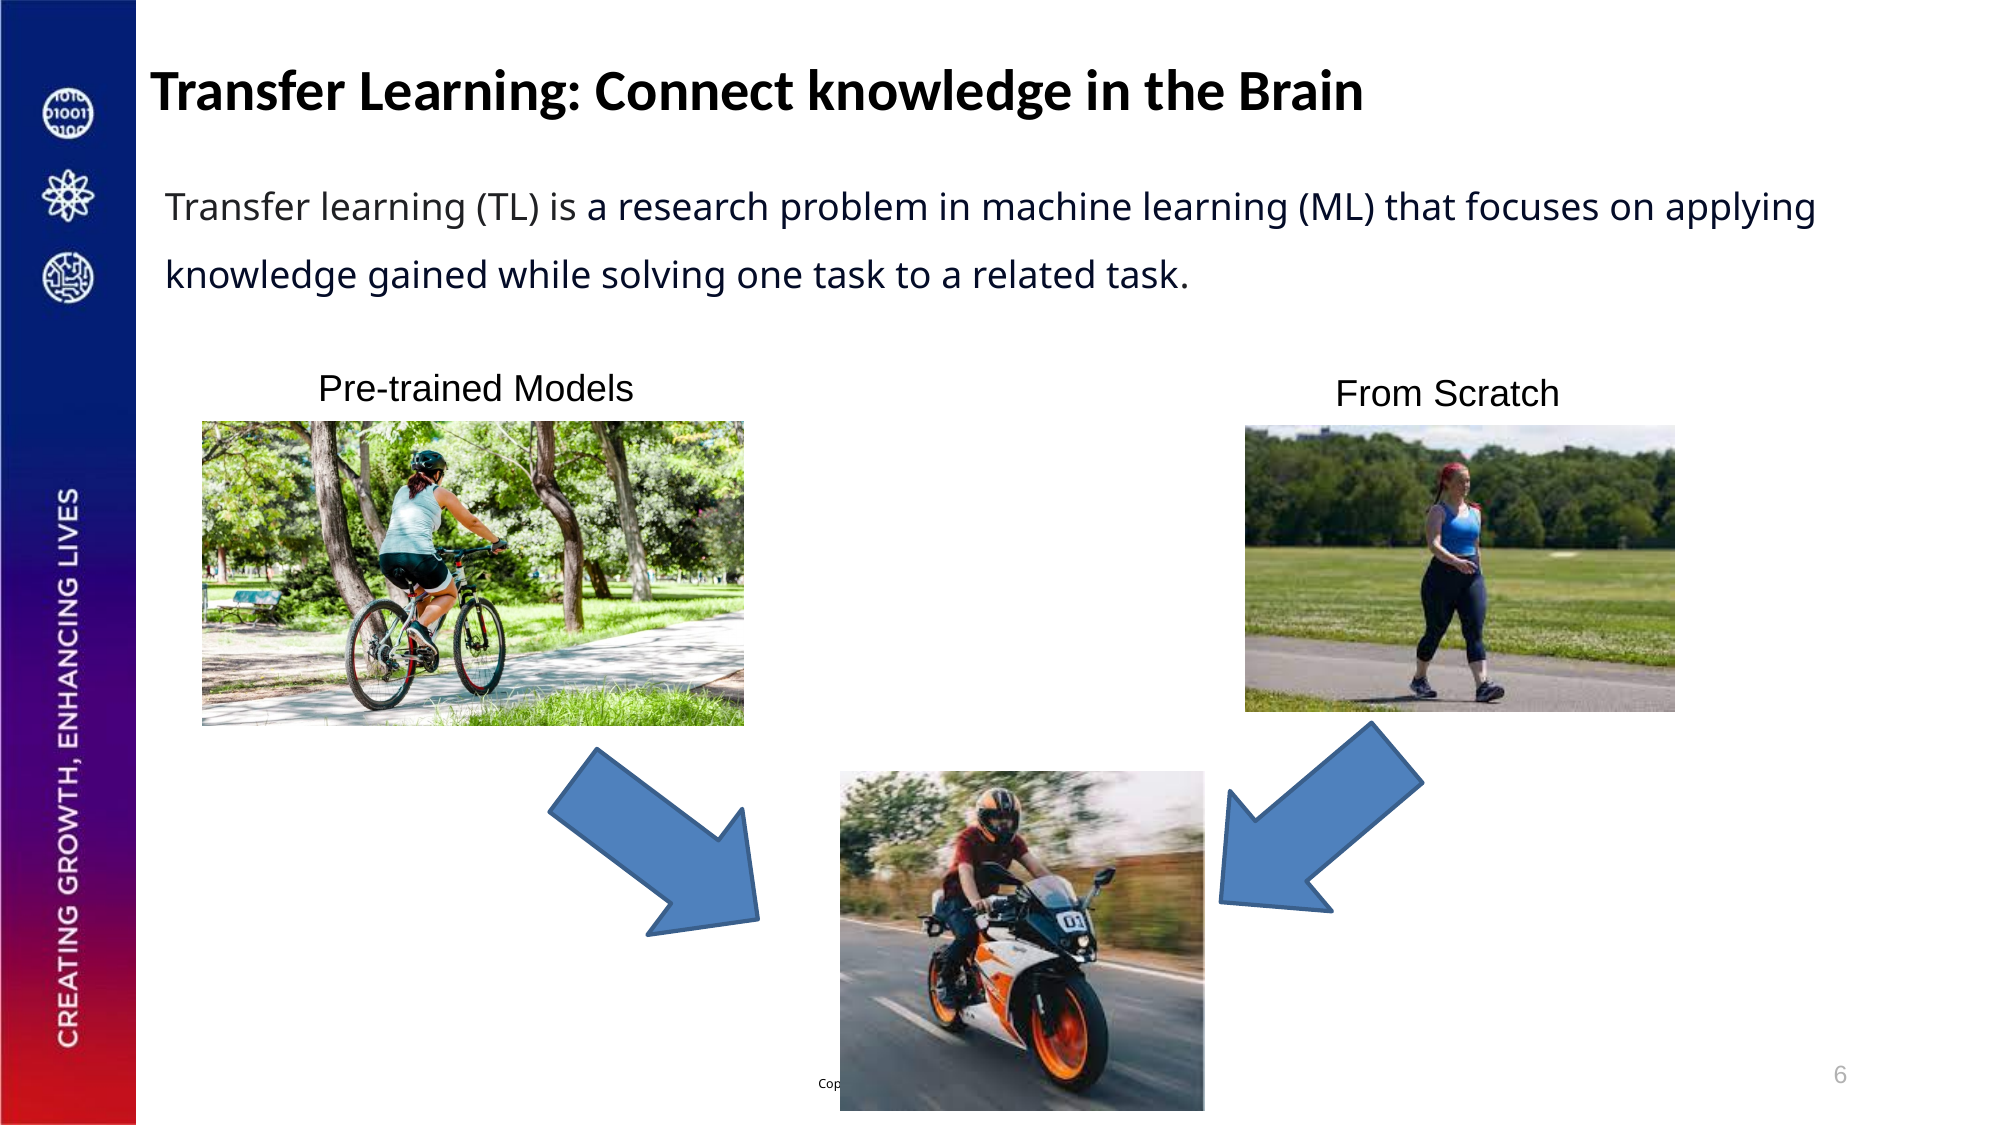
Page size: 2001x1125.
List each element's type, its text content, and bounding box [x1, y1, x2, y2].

picture [201, 421, 744, 726]
text_box [547, 746, 760, 938]
text_box From Scratch [1258, 361, 1638, 421]
text_box [1218, 721, 1425, 914]
picture [0, 0, 136, 1125]
slide_number 6 [1412, 1043, 1863, 1104]
title Transfer Learning: Connect knowledge in the Brain [135, 30, 2000, 144]
text_box Transfer learning (TL) is a research problem in machine learning (ML) that focuses on applying knowledge gained while solving one task to a related task. [149, 153, 1863, 303]
picture [1244, 424, 1676, 712]
picture [839, 771, 1205, 1111]
text_box Pre-trained Models [286, 356, 666, 417]
